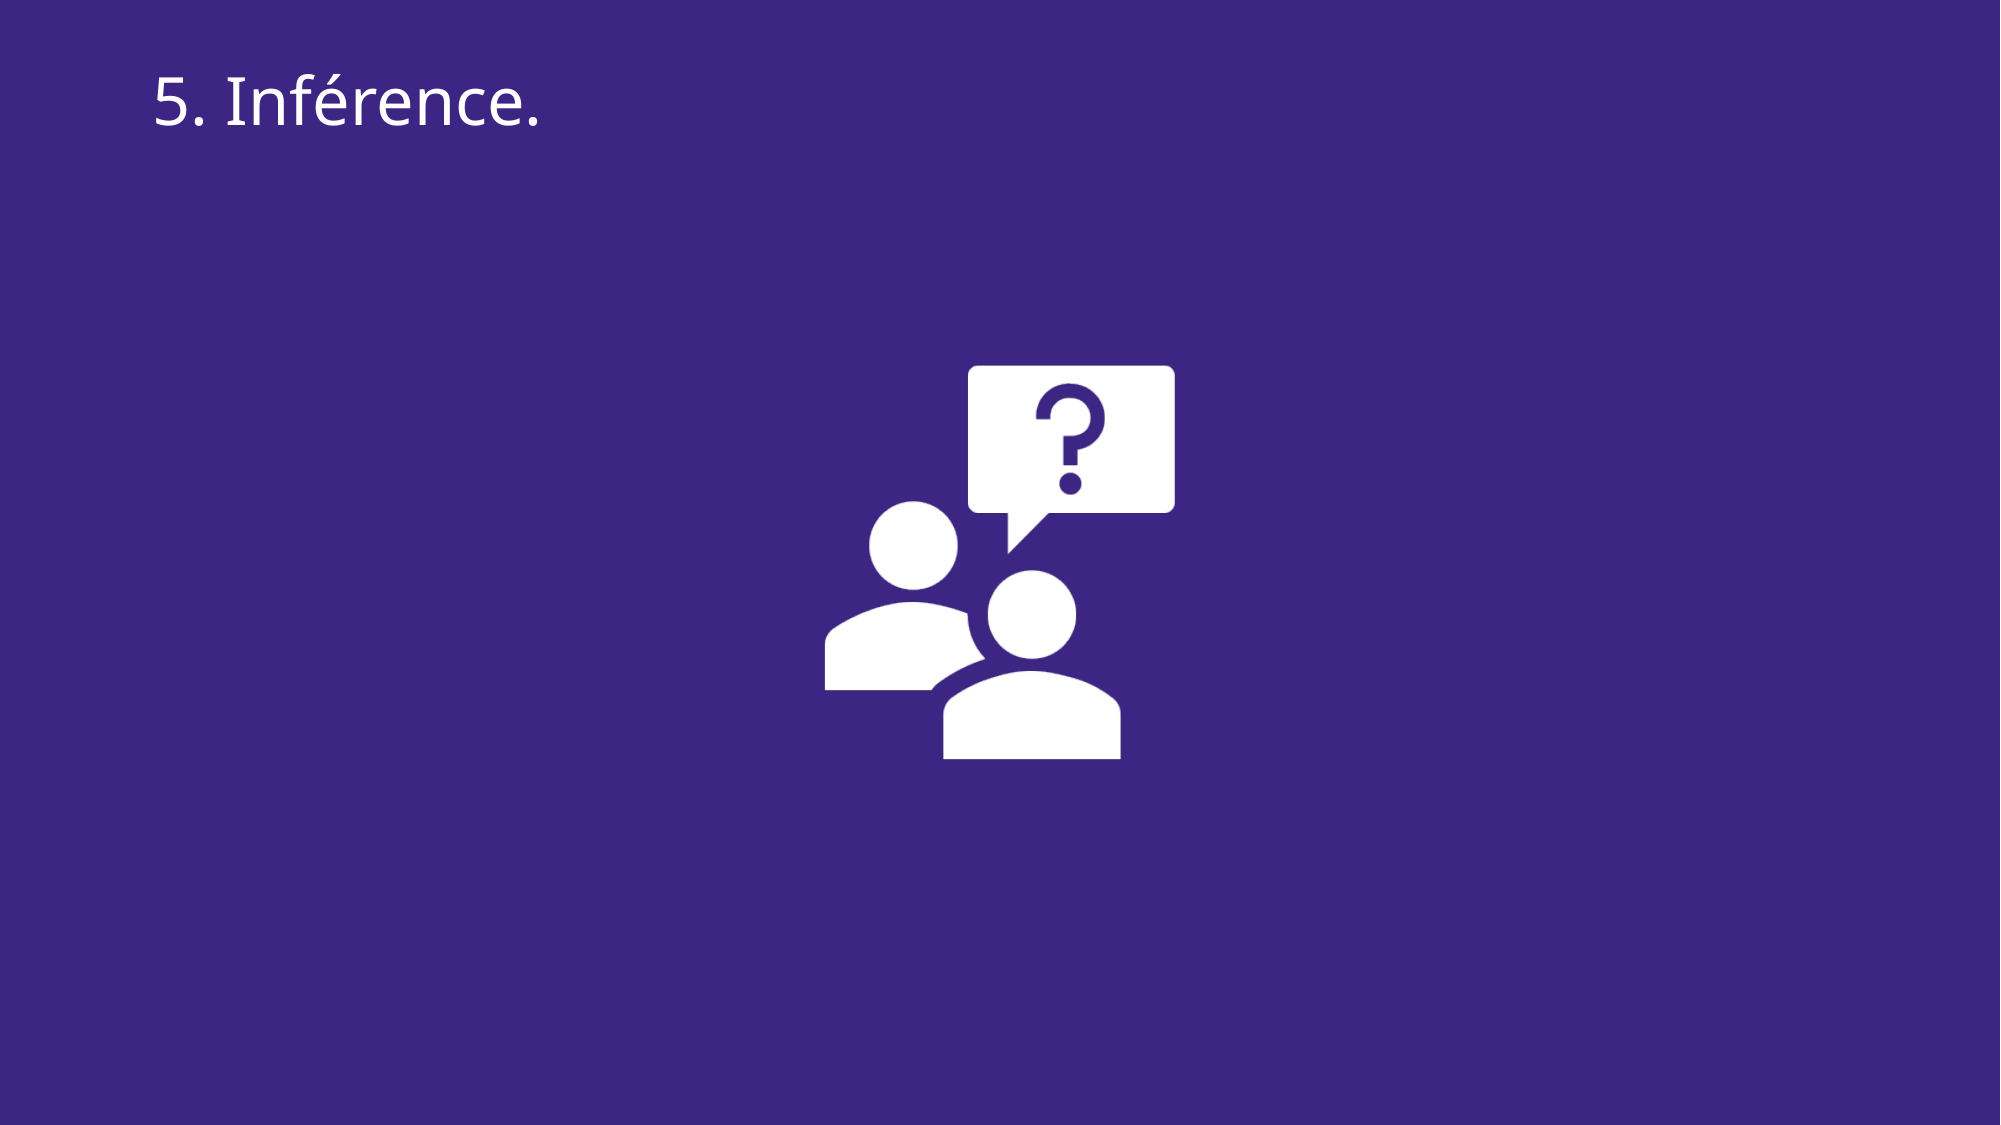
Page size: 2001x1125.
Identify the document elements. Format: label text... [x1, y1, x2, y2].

picture [763, 326, 1237, 799]
text_box 5. Inférence. [137, 59, 1863, 155]
